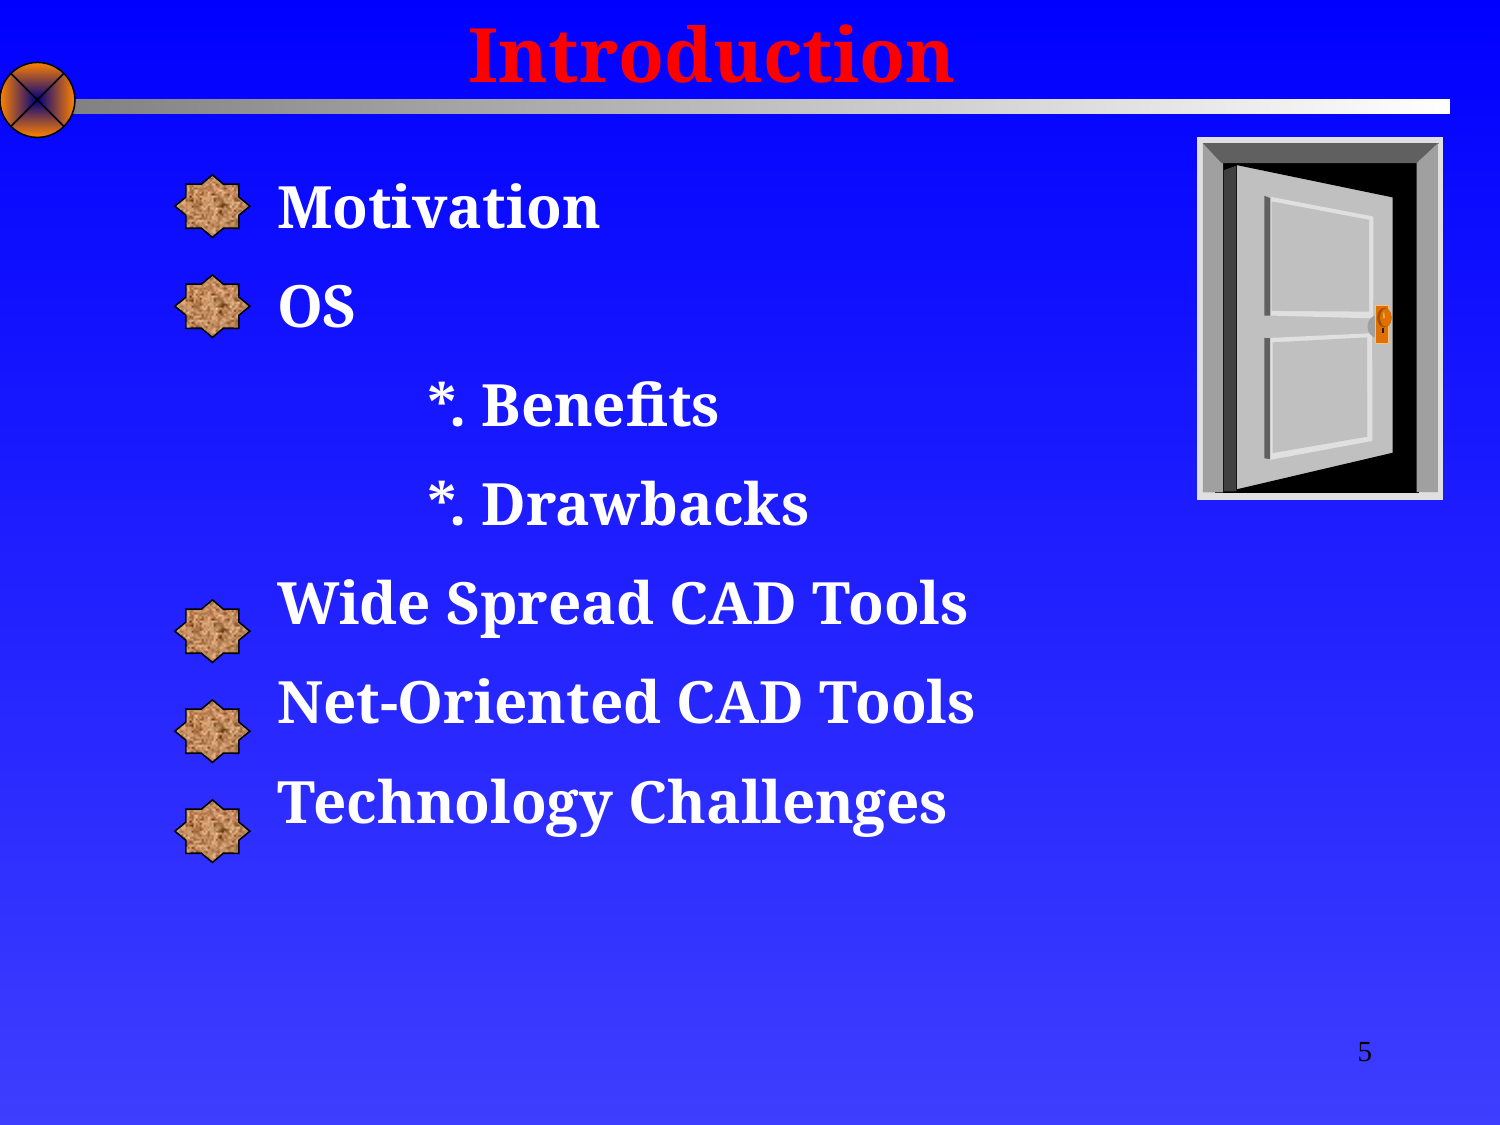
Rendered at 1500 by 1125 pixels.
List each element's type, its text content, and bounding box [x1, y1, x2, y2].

text_box Introduction [187, 0, 1238, 99]
text_box Motivation OS *. Benefits *. Drawbacks Wide Spread CAD Tools Net-Oriented CAD Tools Technology Challenges [262, 162, 1213, 843]
text_box [174, 699, 250, 763]
picture [1197, 137, 1444, 500]
text_box [0, 62, 75, 138]
text_box [174, 599, 250, 663]
text_box [174, 174, 250, 238]
text_box [174, 274, 250, 338]
text_box [73, 99, 1450, 114]
text_box [174, 799, 250, 863]
slide_number 5 [1074, 1025, 1388, 1100]
